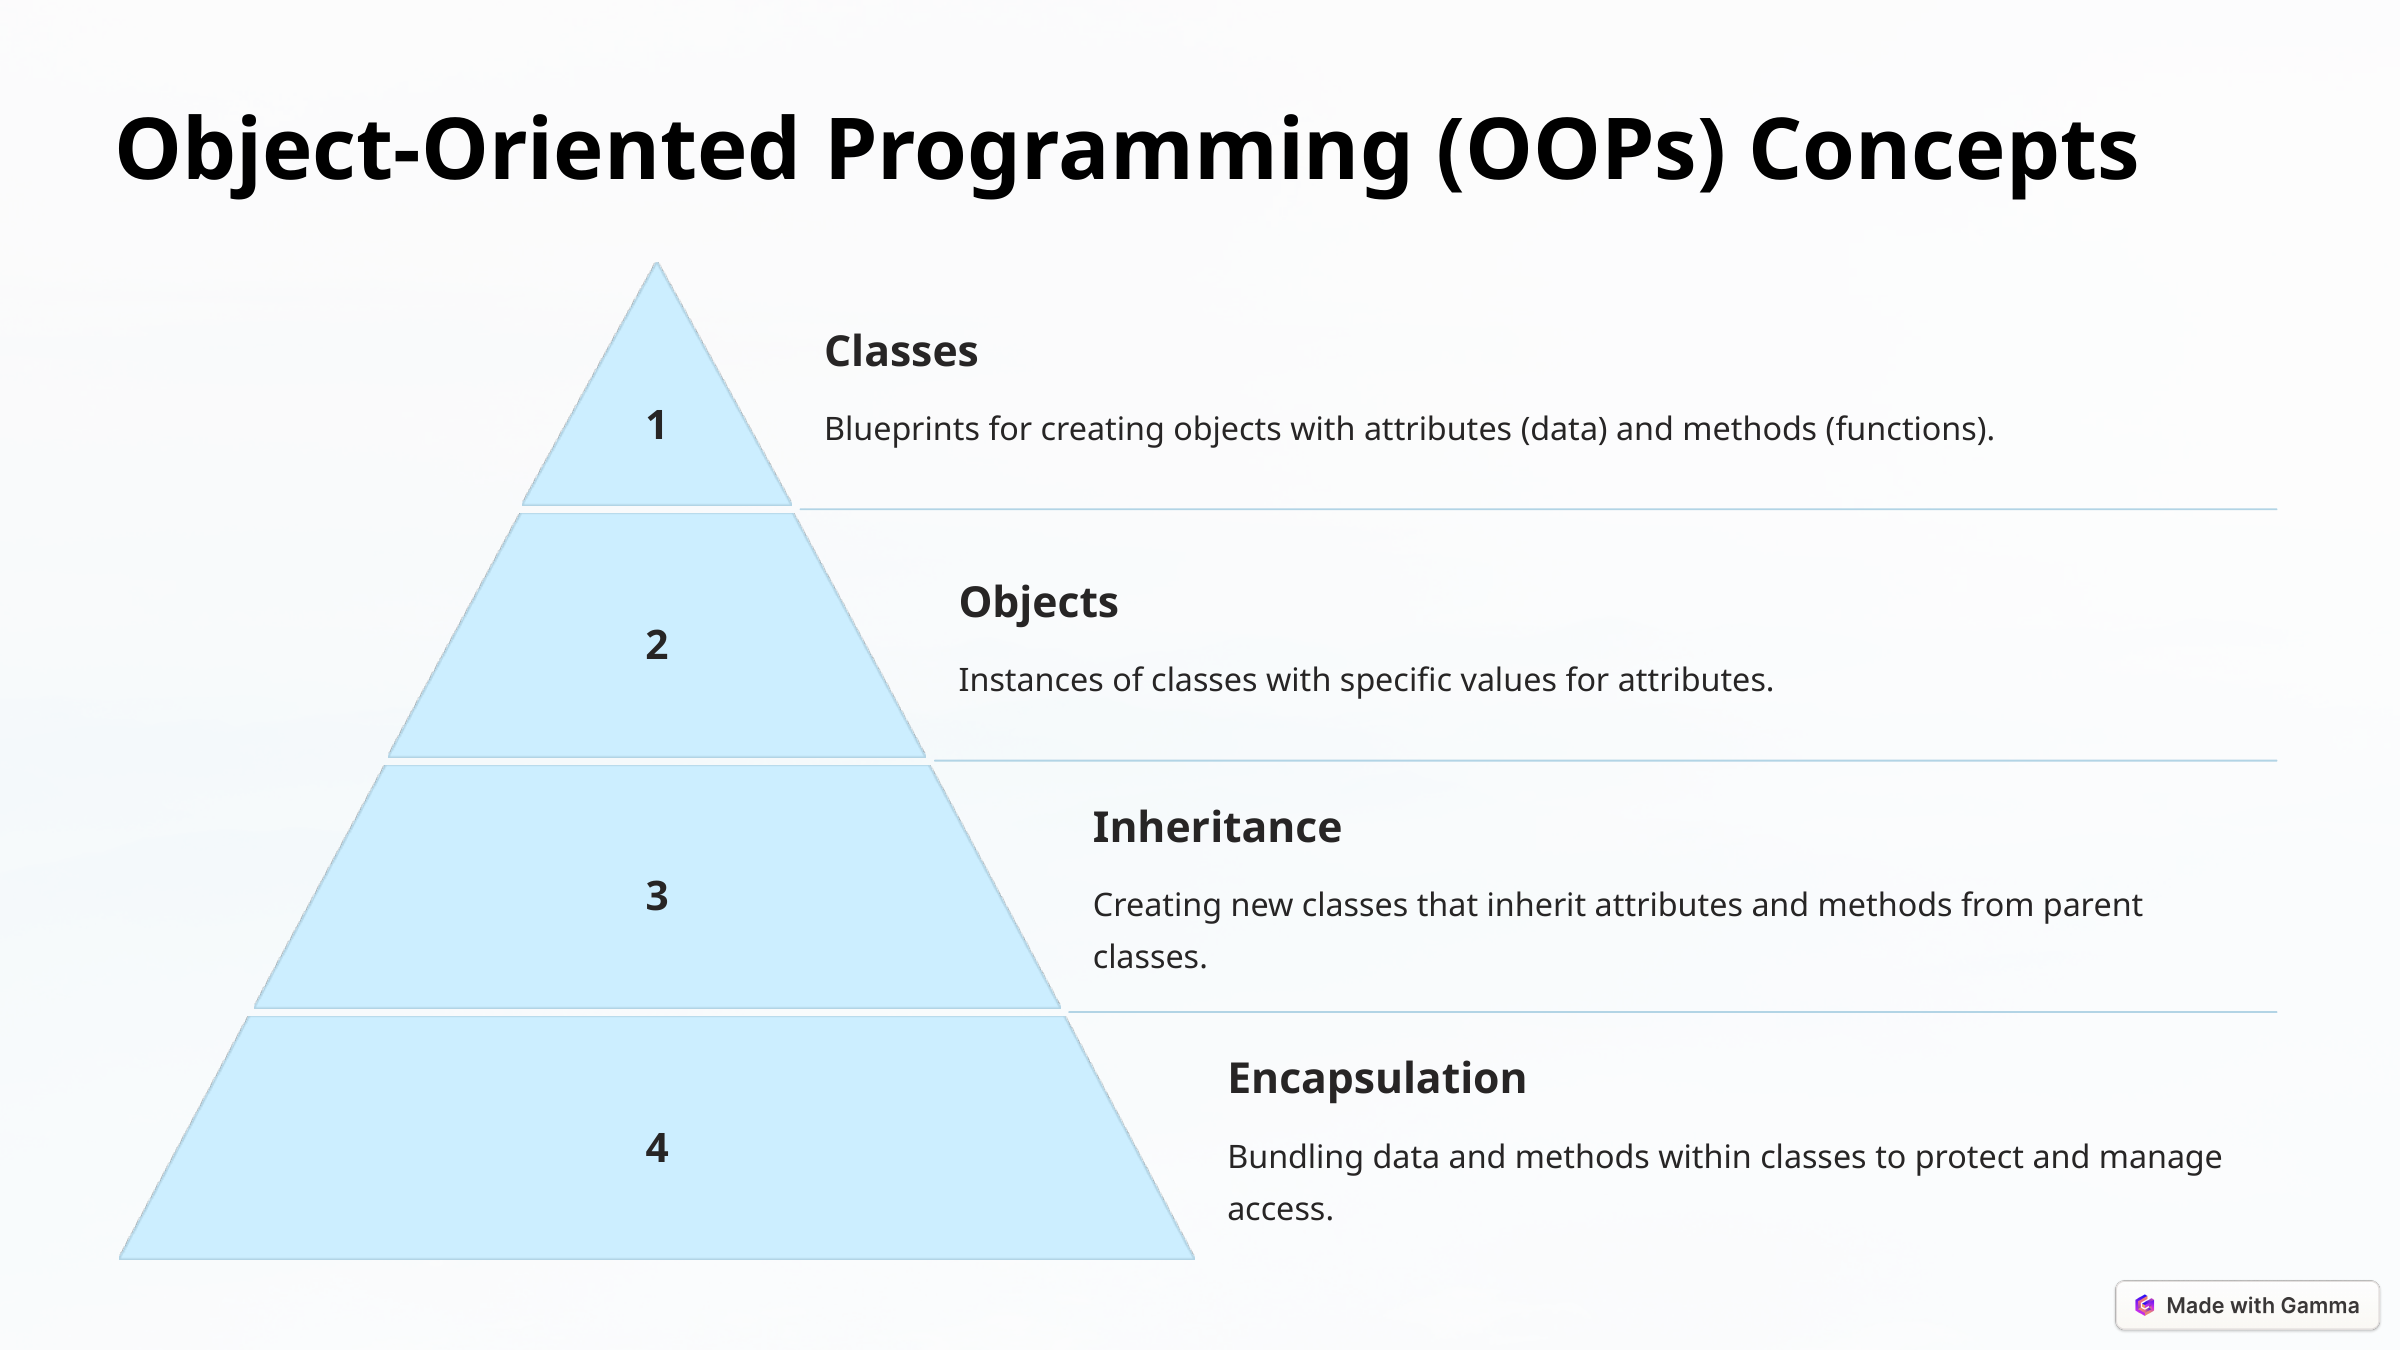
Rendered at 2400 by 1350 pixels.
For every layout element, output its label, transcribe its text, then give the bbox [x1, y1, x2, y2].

text_box Object-Oriented Programming (OOPs) Concepts [114, 90, 1991, 198]
picture [522, 262, 792, 506]
text_box Blueprints for creating objects with attributes (data) and methods (functions). [824, 394, 2016, 447]
picture [2106, 1271, 2389, 1339]
text_box Creating new classes that inherit attributes and methods from parent classes. [1092, 871, 2253, 976]
text_box Encapsulation [1227, 1049, 1657, 1103]
text_box Objects [958, 572, 1388, 627]
text_box Instances of classes with specific values for attributes. [958, 646, 1804, 699]
picture [388, 513, 926, 758]
text_box Inheritance [1092, 798, 1522, 852]
text_box Classes [824, 321, 1254, 375]
text_box Bundling data and methods within classes to protect and manage access. [1227, 1122, 2253, 1228]
picture [254, 765, 1061, 1009]
picture [119, 1016, 1195, 1260]
